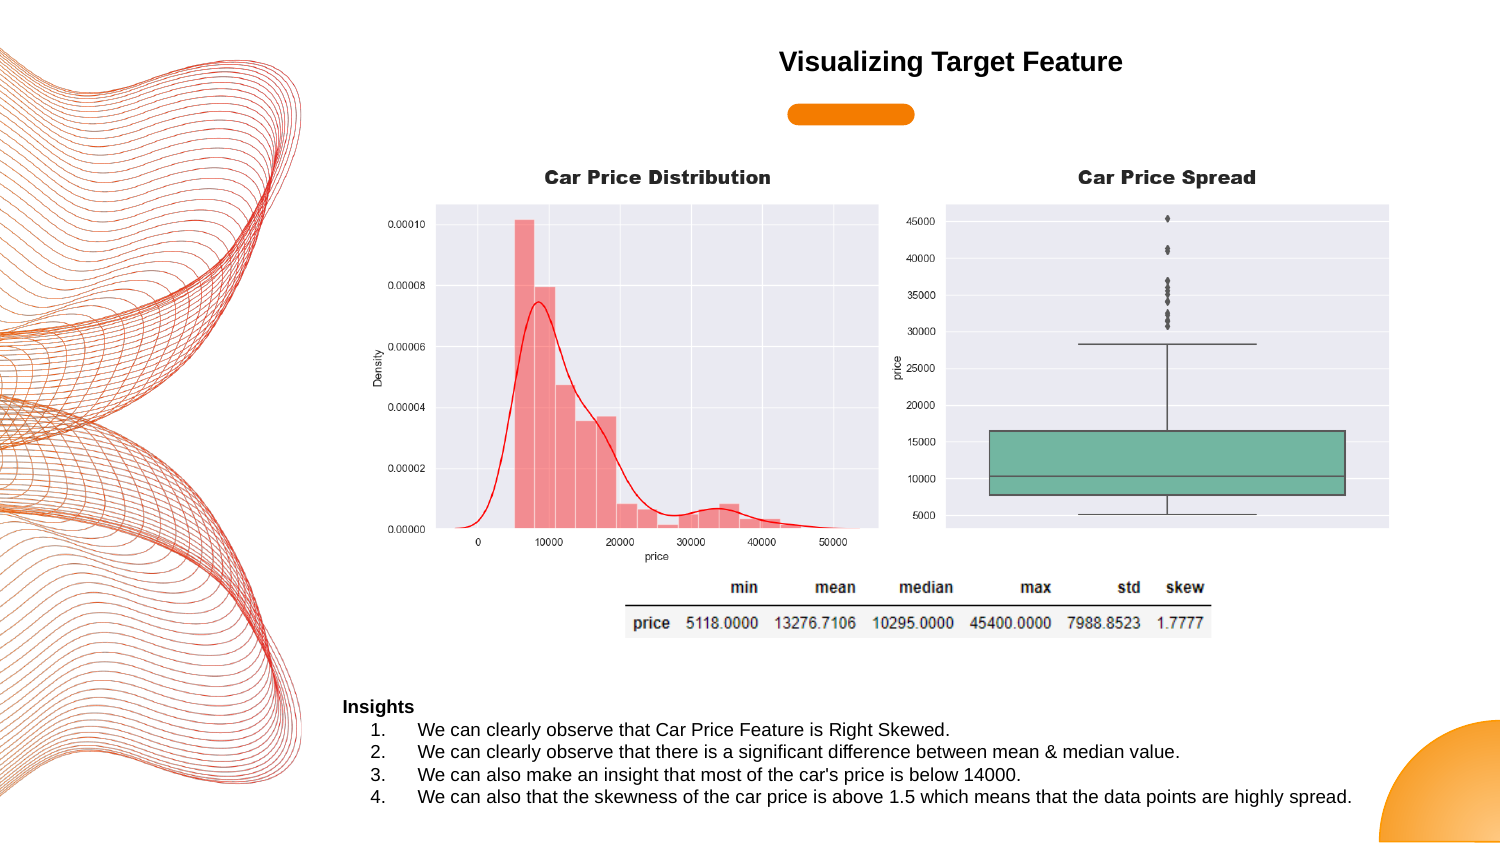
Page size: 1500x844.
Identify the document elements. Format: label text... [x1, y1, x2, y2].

picture [0, 0, 302, 844]
title Visualizing Target Feature [763, 4, 1353, 162]
picture [365, 163, 1396, 638]
text_box Insights We can clearly observe that Car Price Feature is Right Skewed. We can clearly observe that there is a significant difference between mean & median value. We can also make an insight that most of the car's price is below 14000. We can also that the skewness of the car price is above 1.5 which means that the data points are highly spread. [327, 679, 1388, 823]
